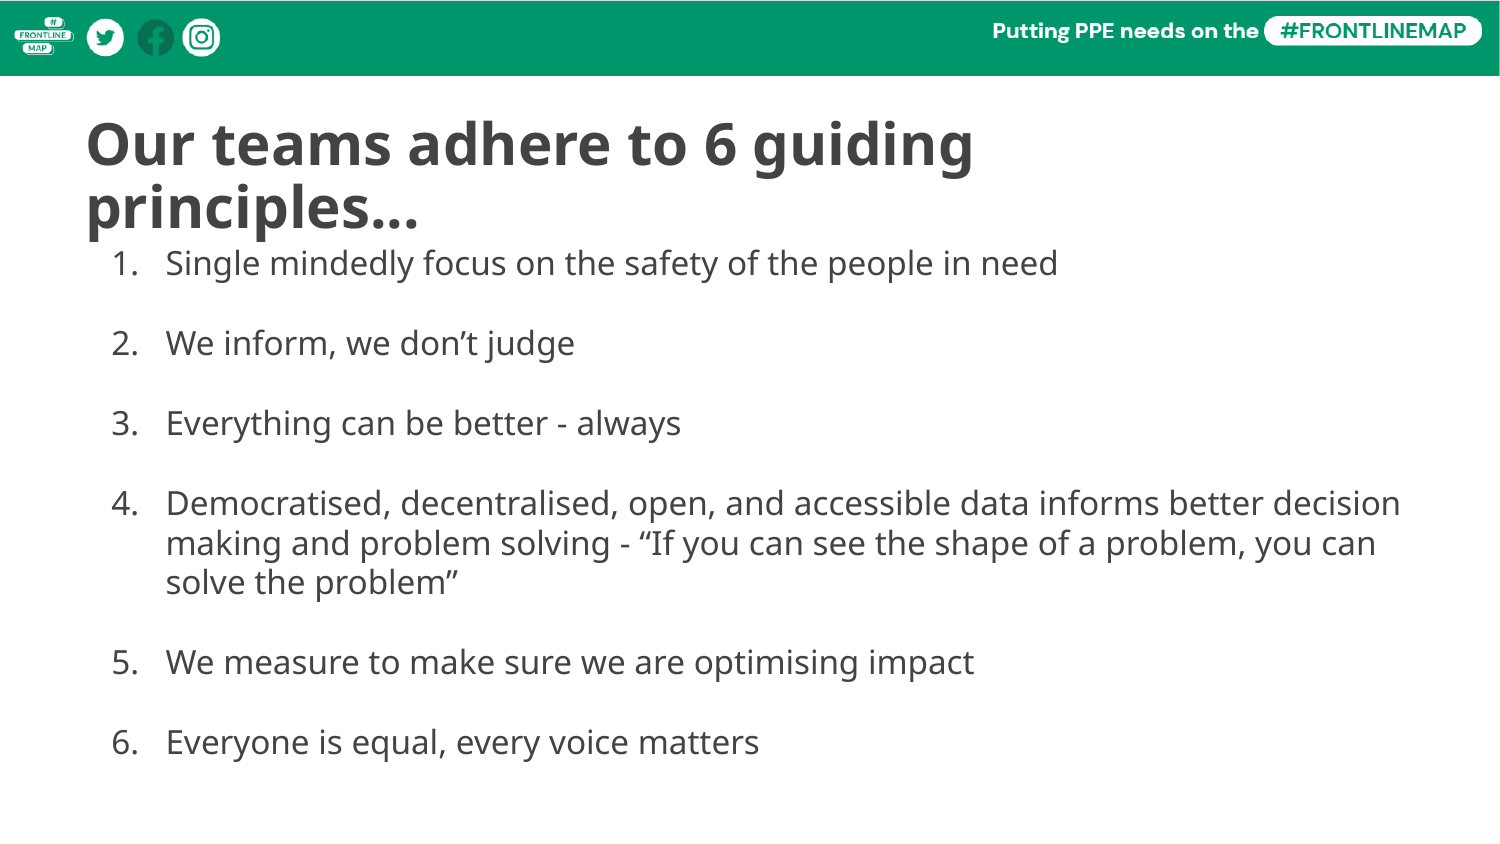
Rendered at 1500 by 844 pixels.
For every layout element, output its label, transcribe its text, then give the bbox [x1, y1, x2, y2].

picture [0, 0, 1500, 76]
list Single mindedly focus on the safety of the people in need We inform, we don’t judge Everything can be better - always Democratised, decentralised, open, and accessible data informs better decision making and problem solving - “If you can see the shape of a problem, you can solve the problem” We measure to make sure we are optimising impact Everyone is equal, every voice matters [75, 196, 1425, 807]
text_box Our teams adhere to 6 guiding principles... [70, 99, 1315, 215]
